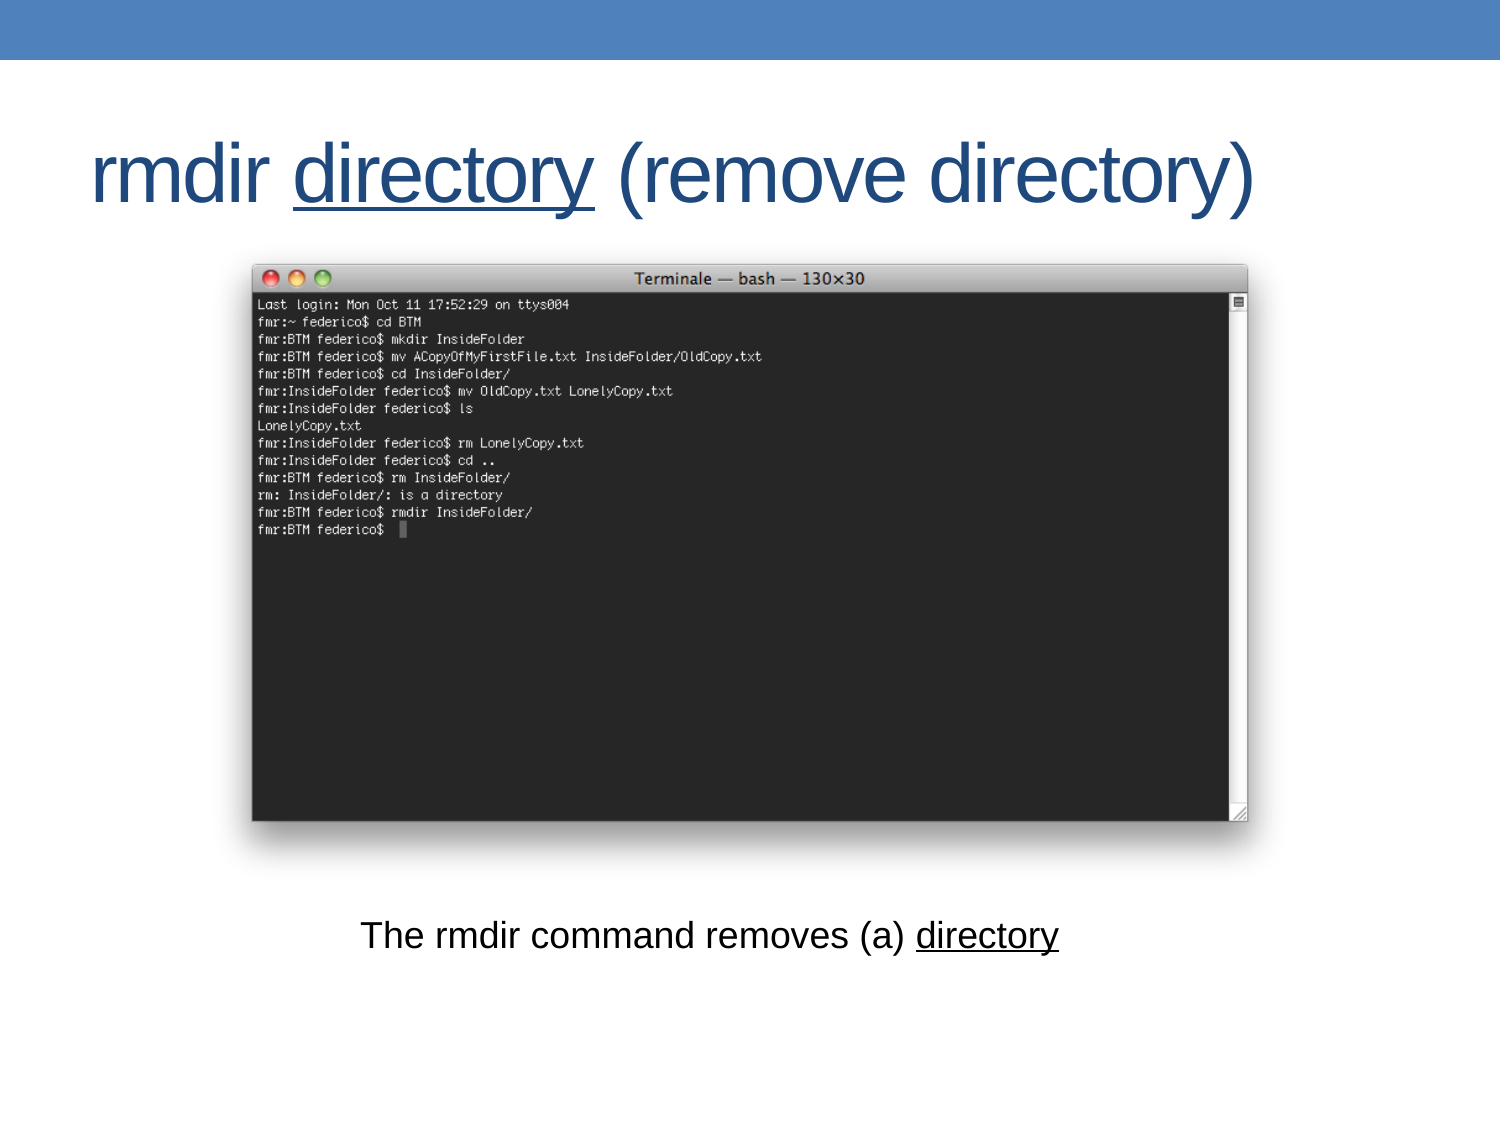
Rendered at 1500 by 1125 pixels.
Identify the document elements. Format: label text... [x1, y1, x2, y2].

text_box The rmdir command removes (a) directory [360, 897, 1170, 978]
picture [203, 234, 1297, 889]
title rmdir directory (remove directory) [75, 87, 1425, 250]
